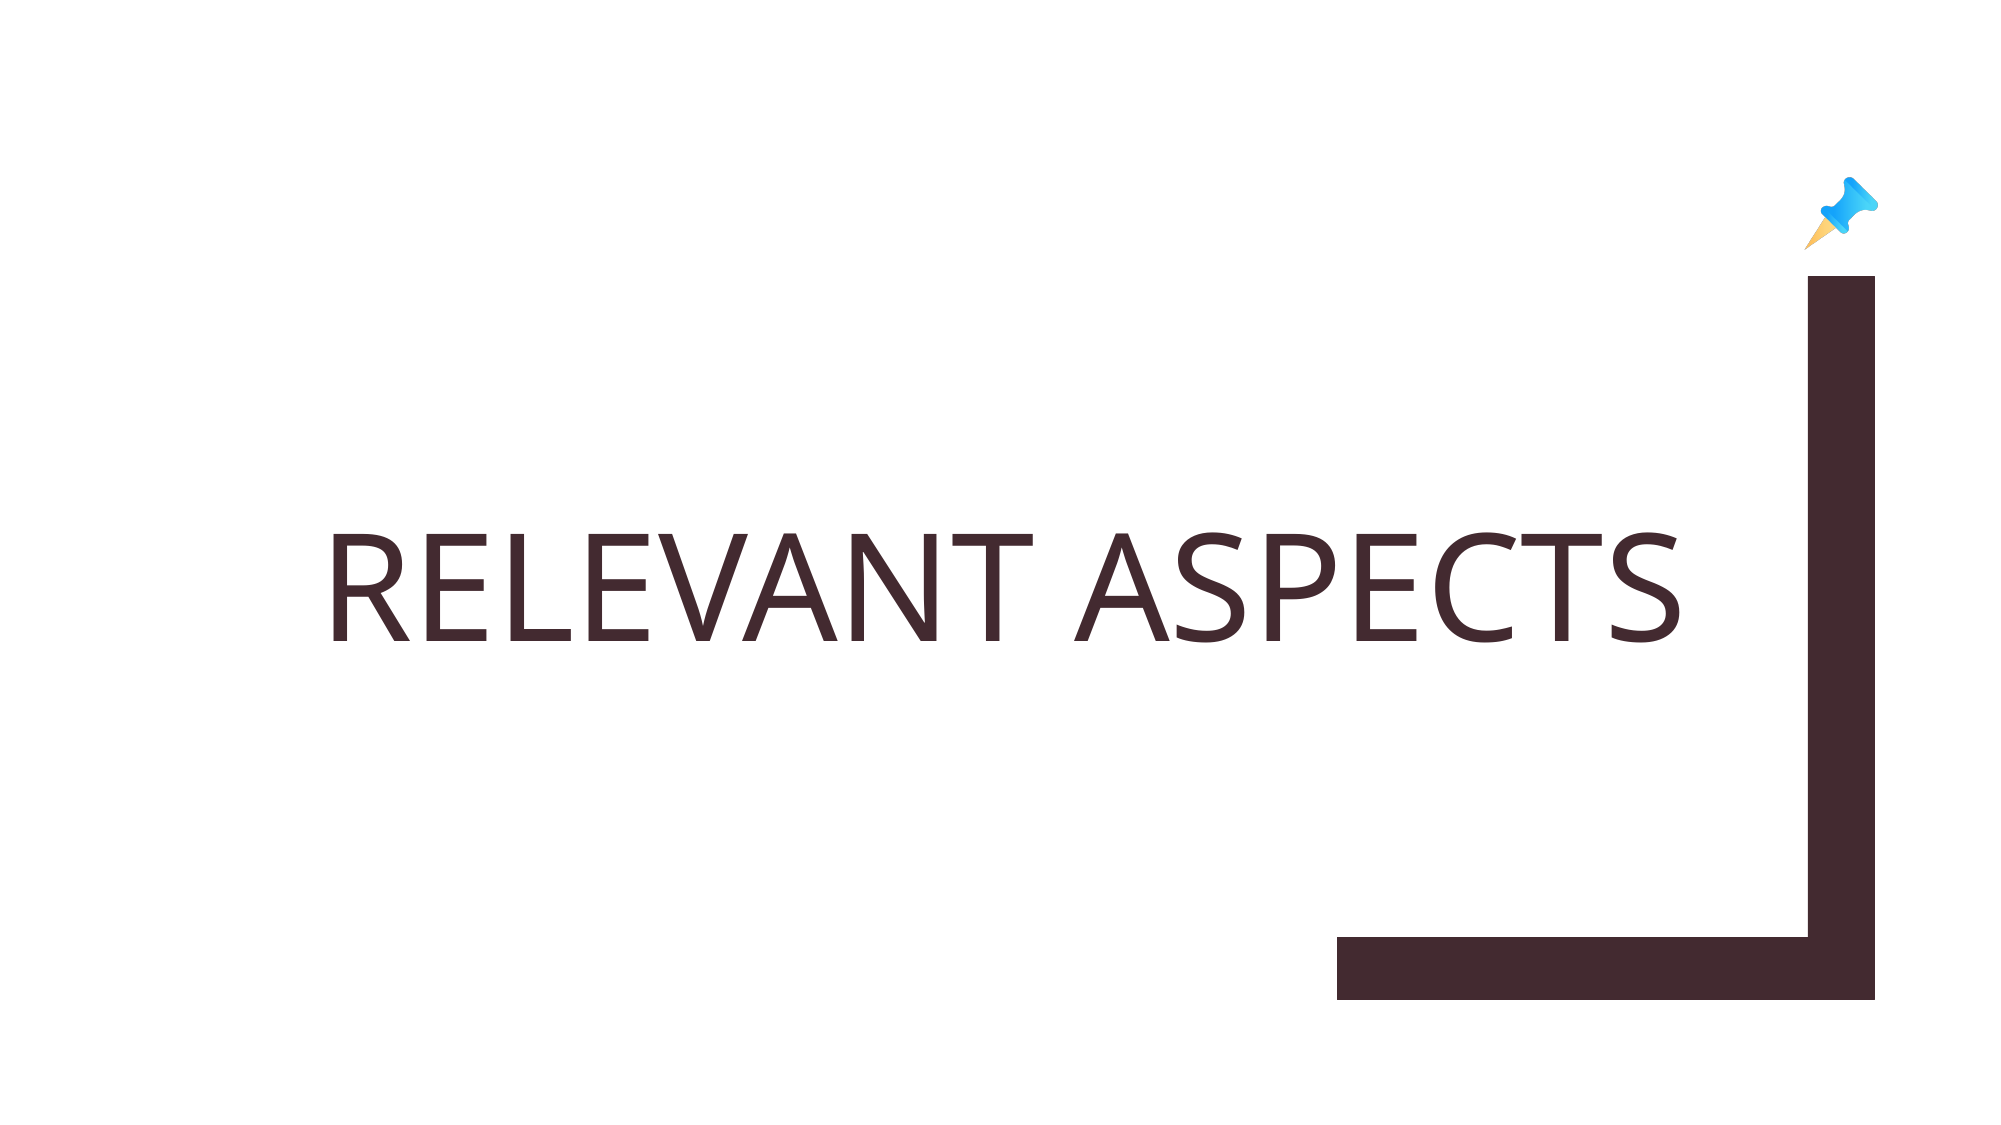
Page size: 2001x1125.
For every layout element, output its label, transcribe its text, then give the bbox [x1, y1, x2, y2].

picture [1799, 172, 1883, 255]
title RELEVANT ASPECTS [125, 213, 1703, 682]
